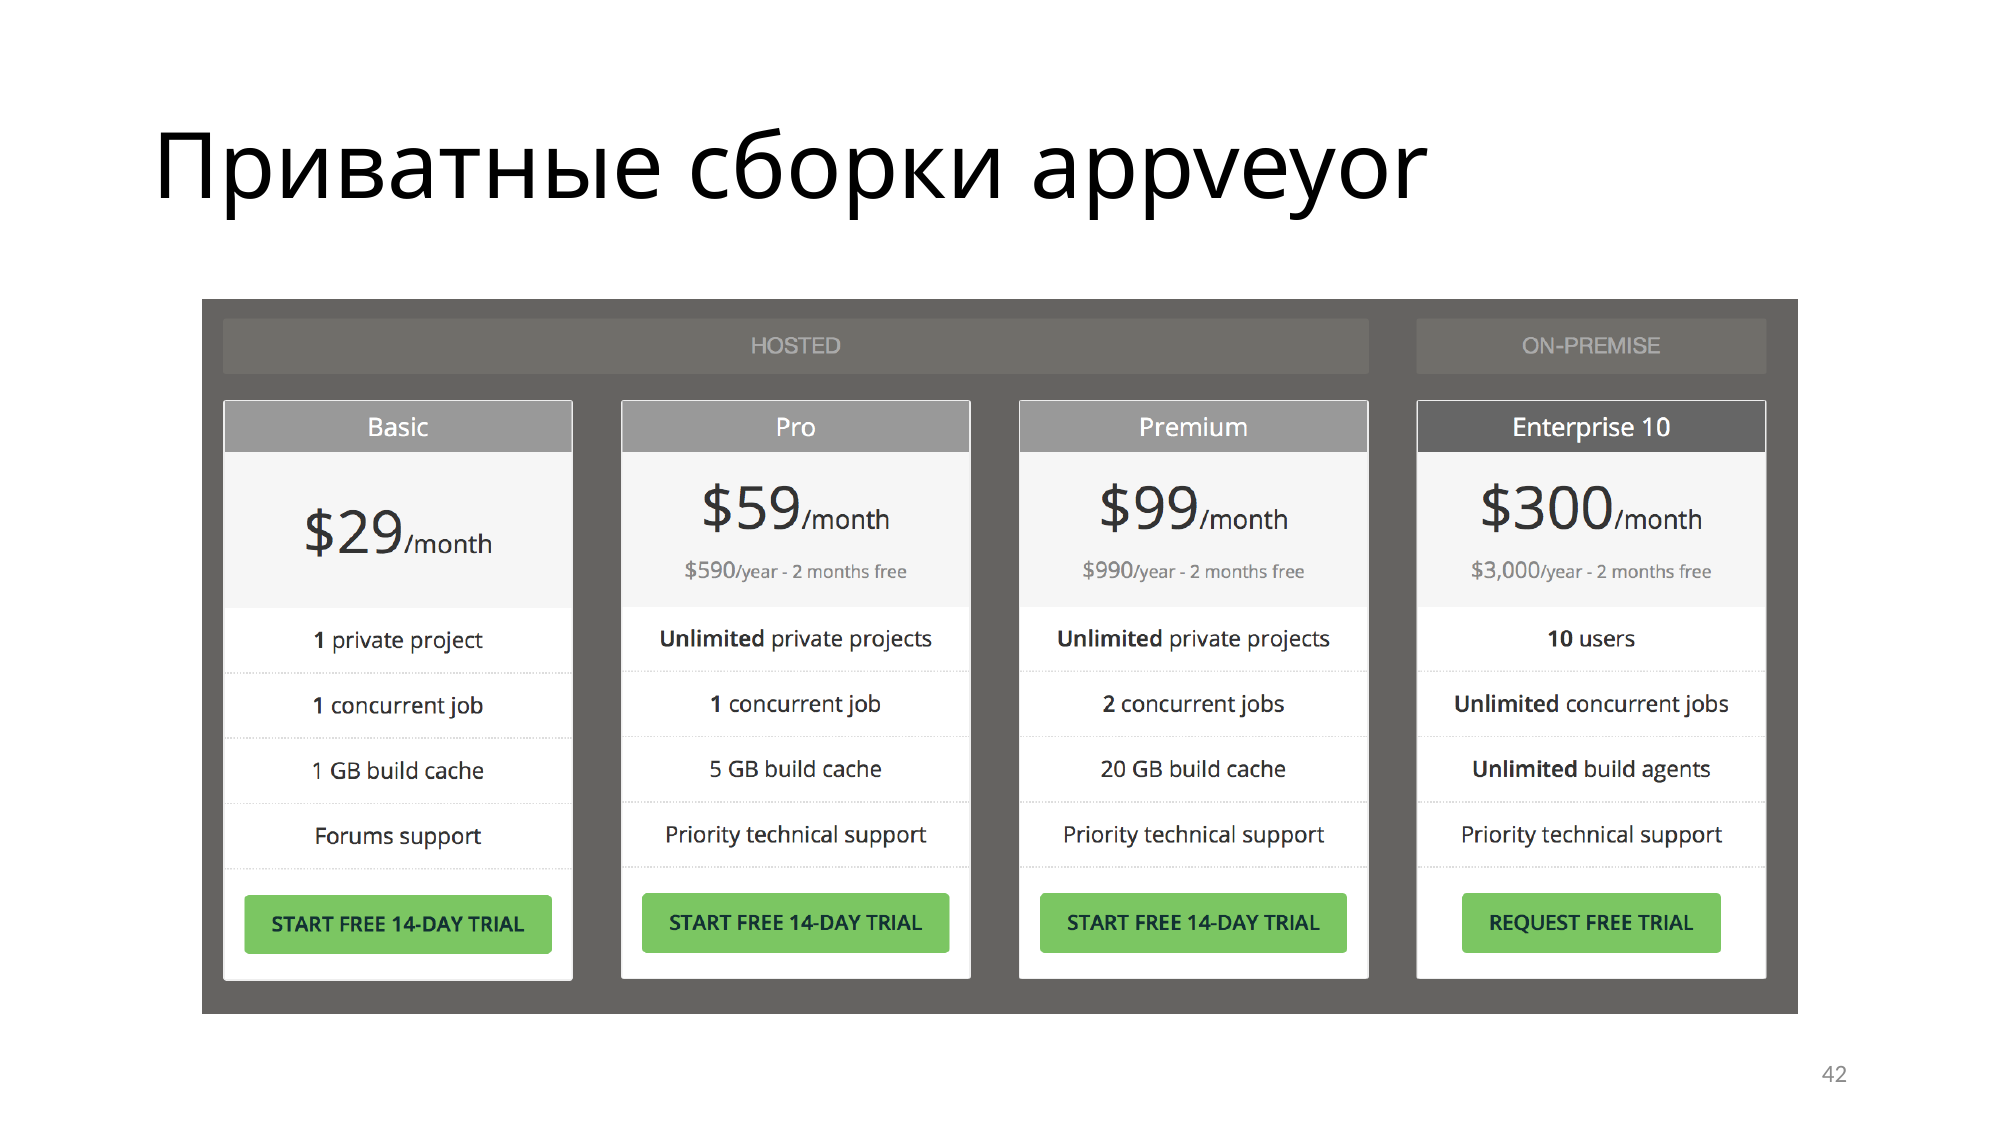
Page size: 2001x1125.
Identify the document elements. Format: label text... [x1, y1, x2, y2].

title Приватные сборки appveyor [137, 59, 1863, 278]
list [202, 299, 1798, 1014]
slide_number 42 [1412, 1042, 1863, 1103]
